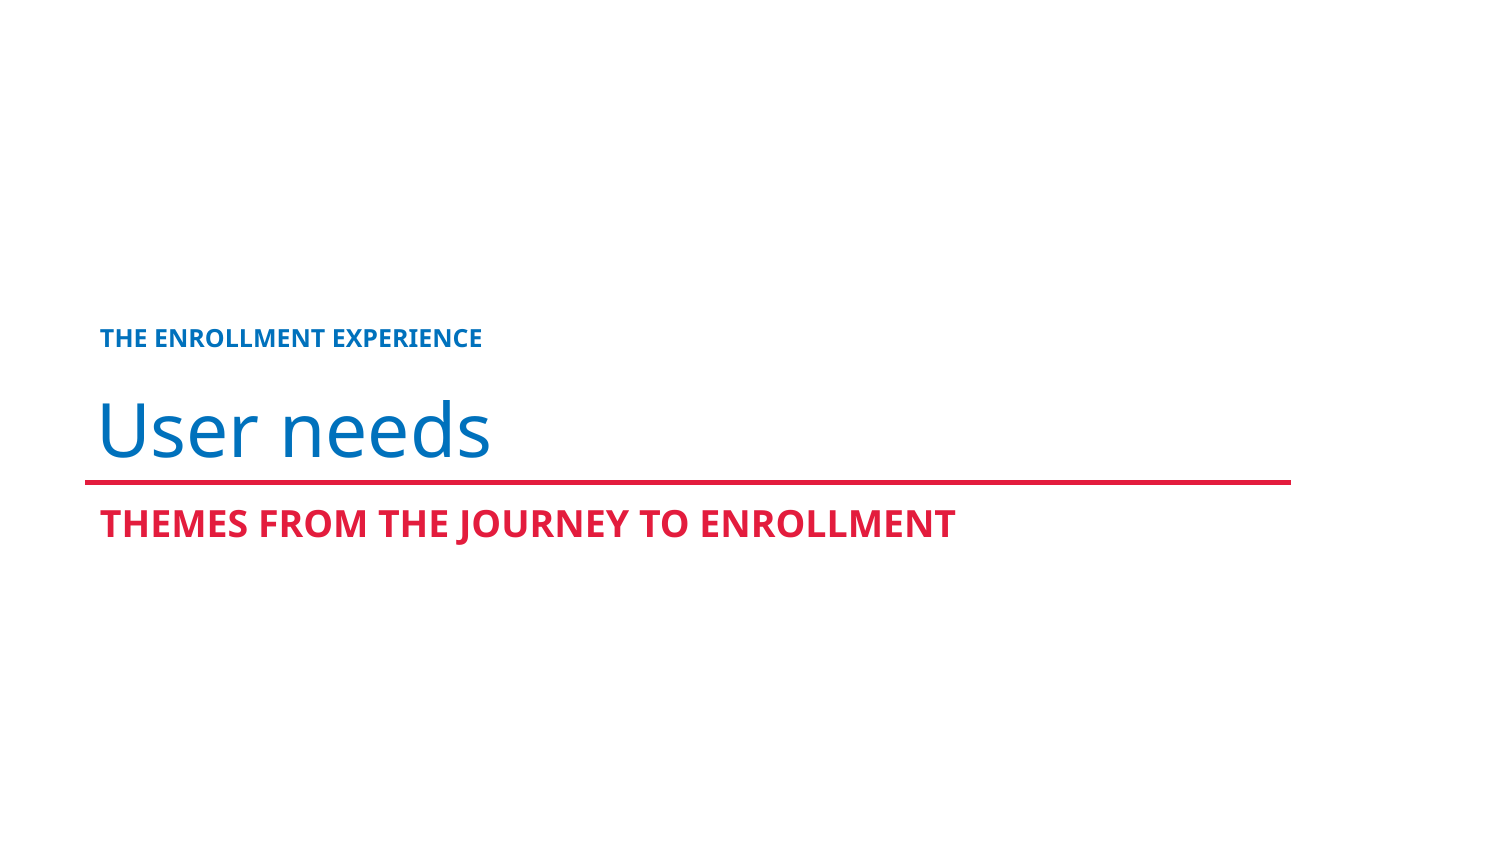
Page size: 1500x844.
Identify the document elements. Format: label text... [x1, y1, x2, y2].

list User needs [80, 250, 1442, 666]
text_box THEMES FROM THE JOURNEY TO ENROLLMENT [85, 484, 1169, 560]
text_box THE ENROLLMENT EXPERIENCE [85, 307, 1169, 368]
